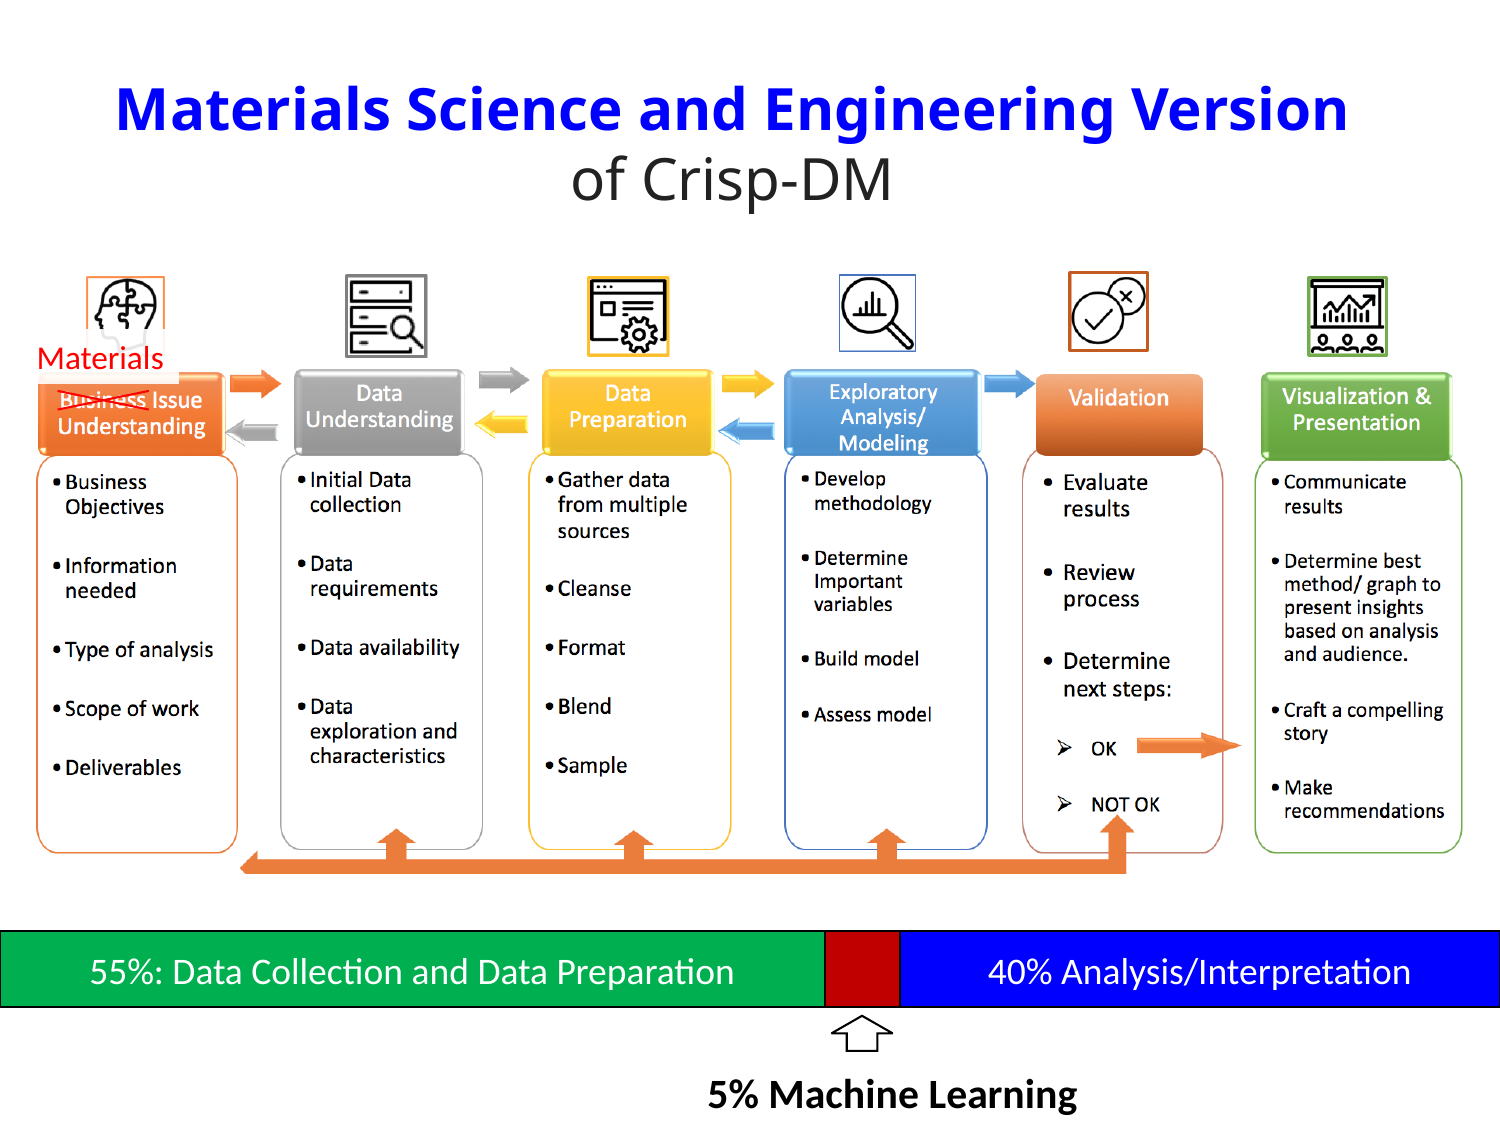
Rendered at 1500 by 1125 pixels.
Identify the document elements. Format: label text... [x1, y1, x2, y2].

text_box 5% Machine Learning [692, 1059, 1093, 1125]
text_box [824, 930, 899, 1008]
text_box Materials Science and Engineering Version of Crisp-DM [8, 64, 1457, 220]
picture [8, 233, 1487, 874]
text_box 55%: Data Collection and Data Preparation [0, 930, 824, 1008]
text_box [57, 390, 149, 410]
text_box [830, 1014, 894, 1052]
text_box 40% Analysis/Interpretation [899, 930, 1500, 1008]
